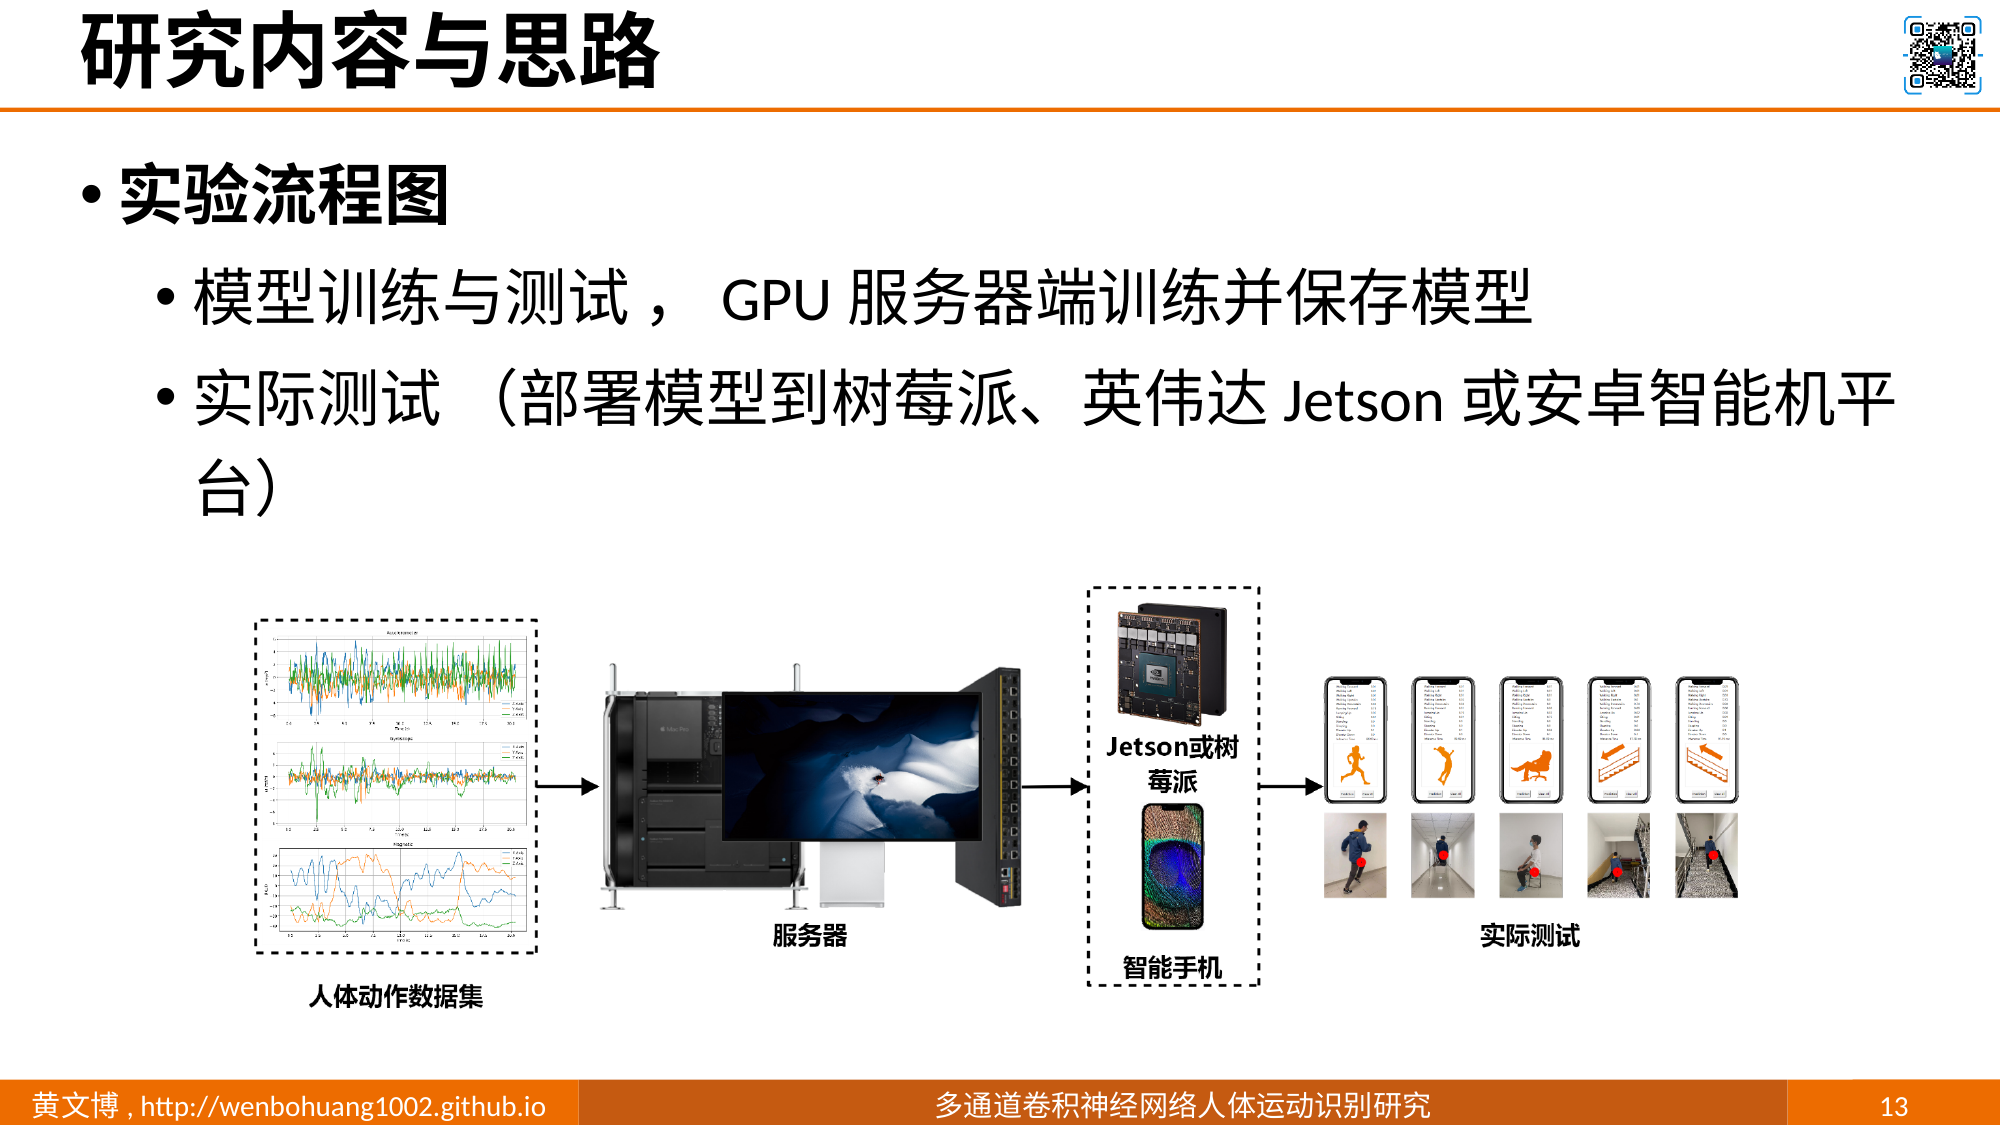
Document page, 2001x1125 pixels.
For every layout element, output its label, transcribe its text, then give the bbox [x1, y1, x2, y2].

list 实验流程图 模型训练与测试 ，GPU服务器端训练并保存模型 实际测试 （部署模型到树莓派、英伟达Jetson或安卓智能机平台） [64, 129, 1928, 1085]
title 研究内容与思路 [64, 0, 2000, 110]
picture [252, 584, 1740, 1015]
